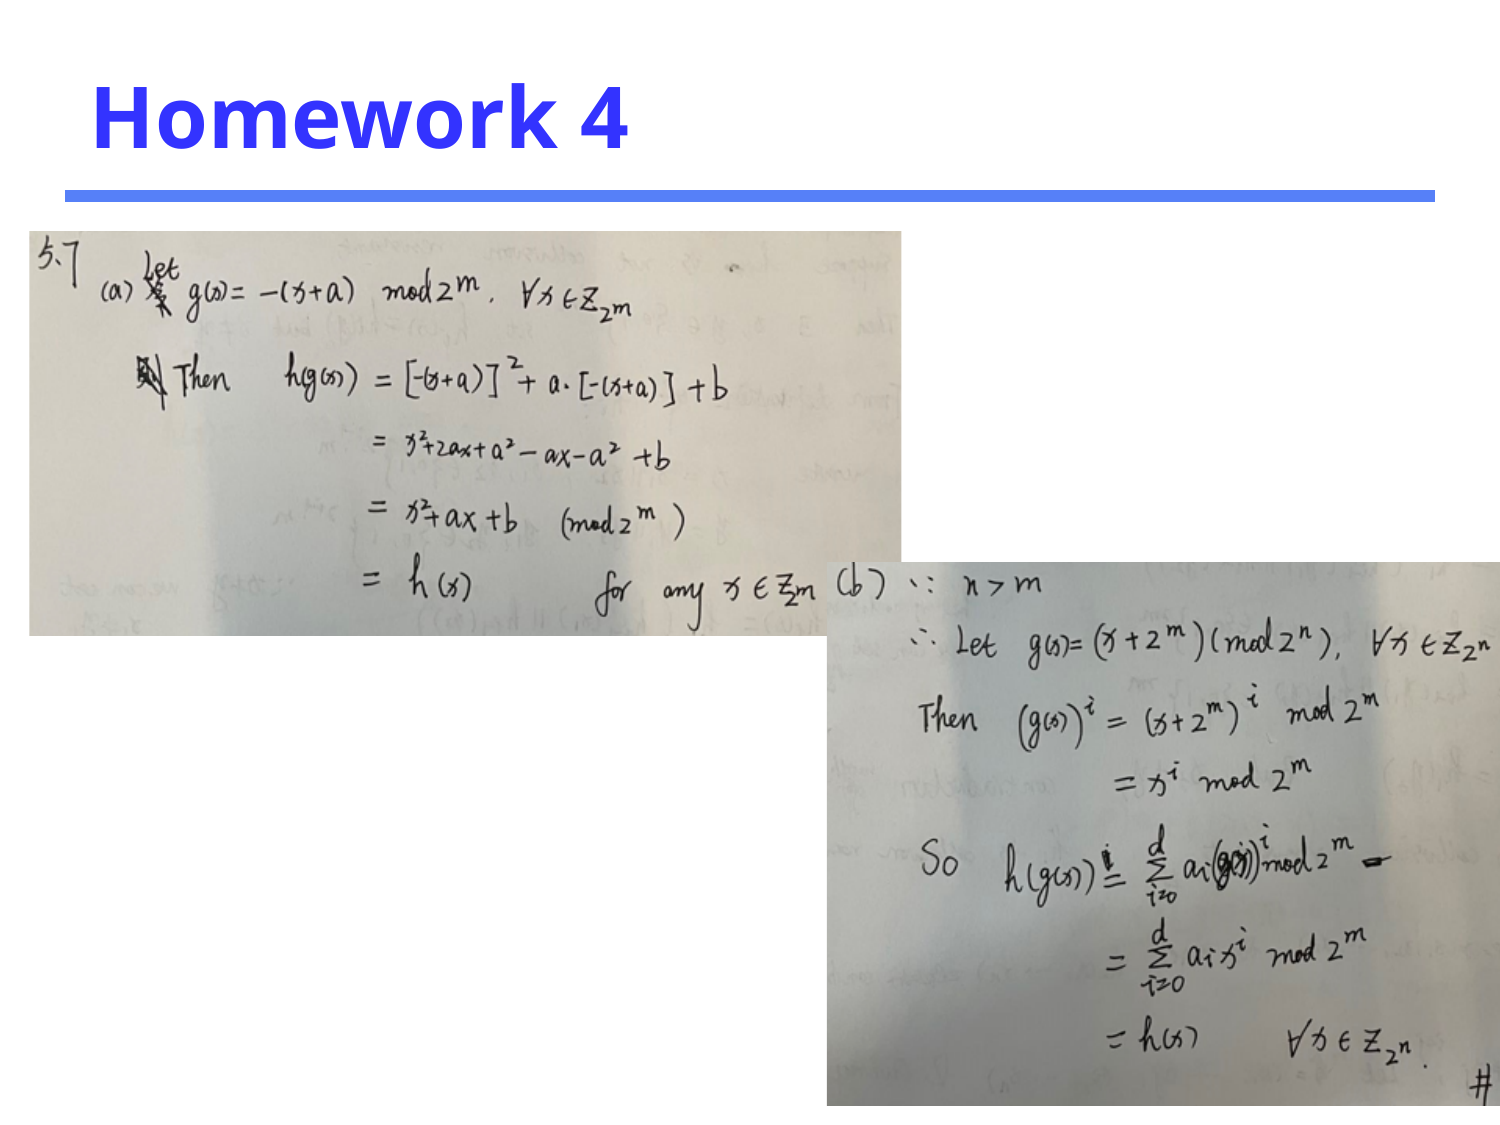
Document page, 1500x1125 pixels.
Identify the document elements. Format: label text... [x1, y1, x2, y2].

picture [29, 231, 1500, 1107]
title Homework 4 [75, 45, 1425, 185]
